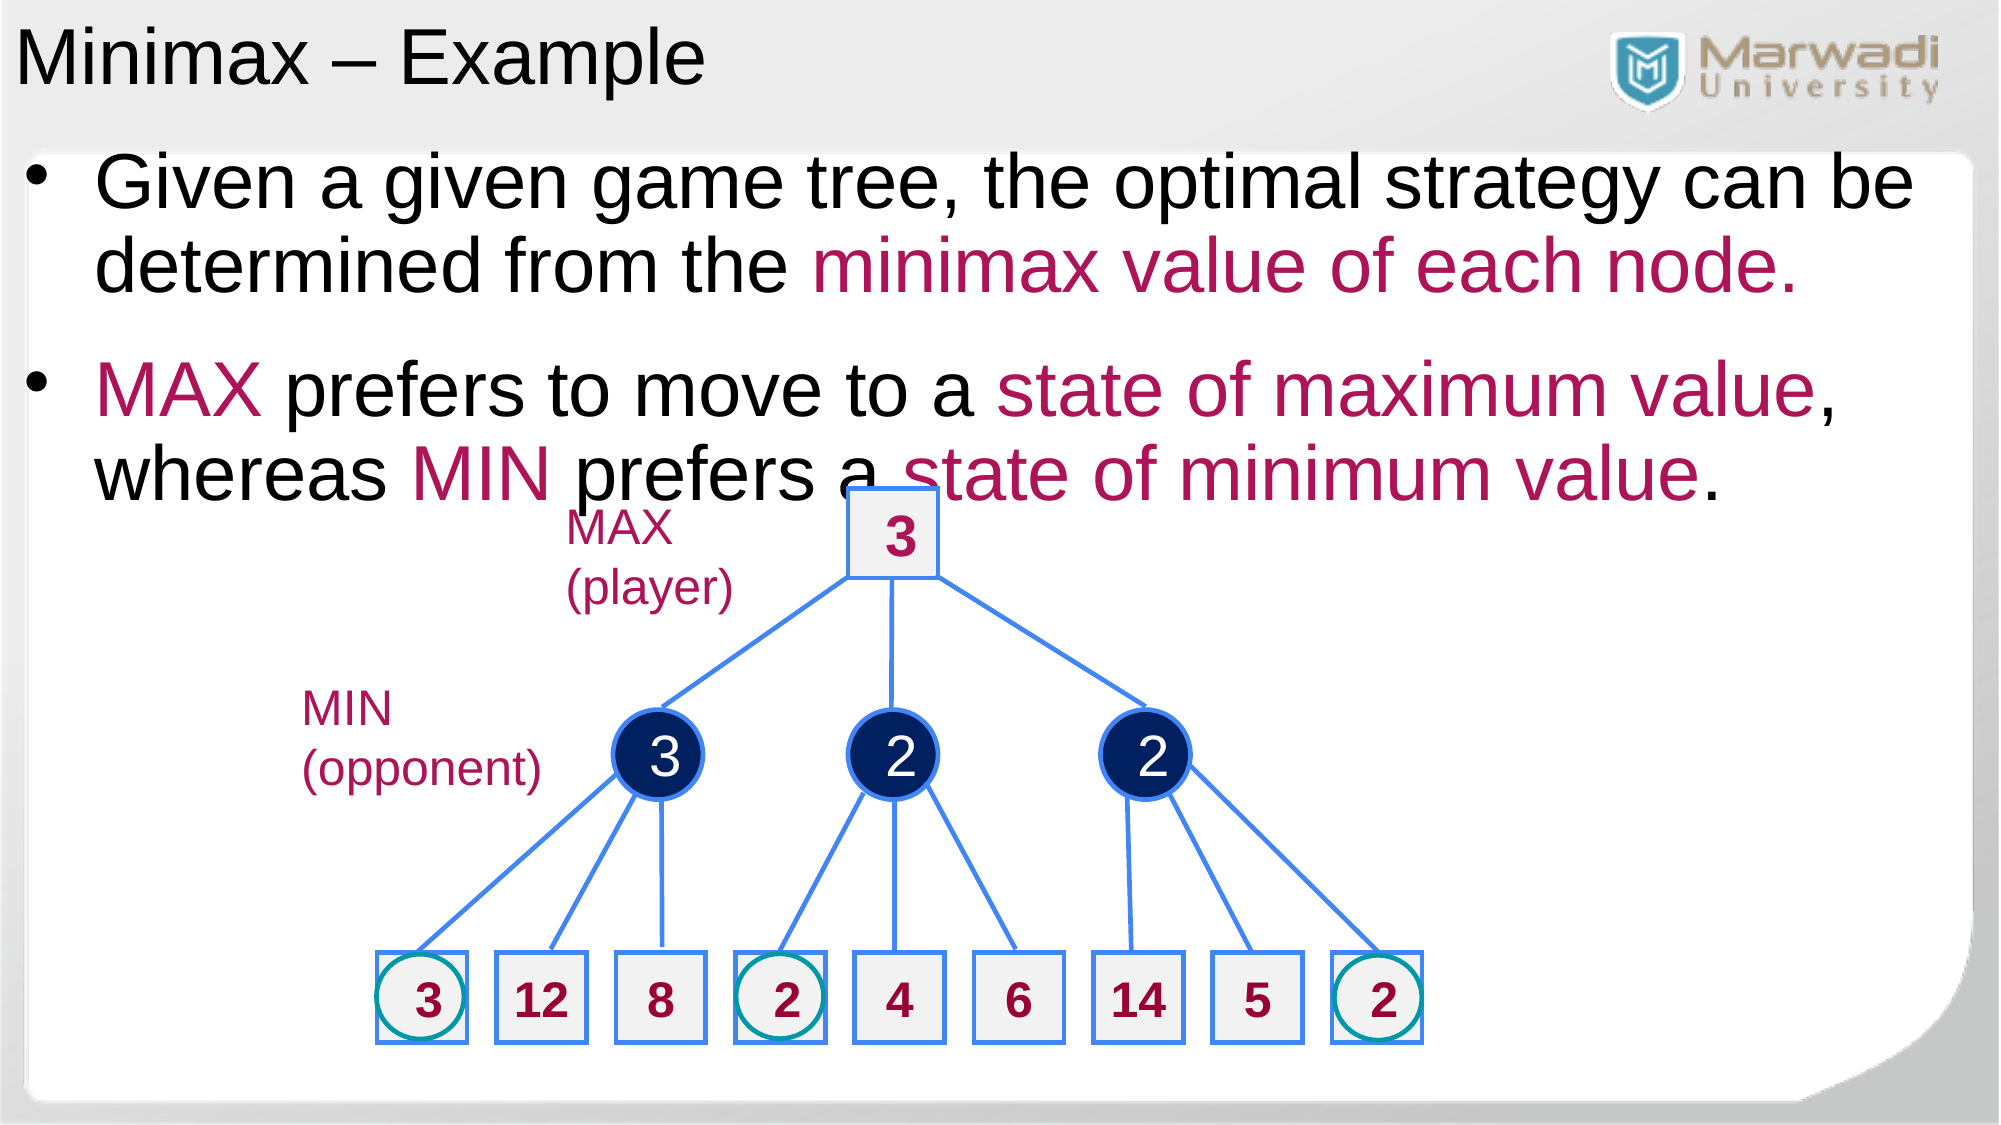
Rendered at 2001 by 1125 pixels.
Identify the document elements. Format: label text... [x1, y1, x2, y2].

text_box 14 [1093, 952, 1184, 1043]
text_box [1169, 716, 1191, 793]
text_box 2 [870, 711, 917, 796]
text_box [733, 951, 826, 1041]
text_box [847, 715, 870, 794]
text_box [1128, 796, 1164, 800]
text_box 3 [377, 952, 468, 1043]
text_box 8 [615, 952, 706, 1043]
text_box 4 [854, 952, 945, 1043]
text_box MIN (opponent) [286, 668, 633, 804]
text_box 2 [735, 952, 768, 983]
text_box 6 [974, 952, 1064, 1043]
list Given a given game tree, the optimal strategy can be determined from the minimax value of each node. MAX prefers to move to a state of maximum value, whereas MIN prefers a state of minimum value. [0, 141, 1957, 1059]
text_box 2 [791, 952, 826, 988]
text_box 2 [1332, 1006, 1373, 1043]
text_box [374, 952, 467, 1042]
text_box 5 [1212, 952, 1303, 1043]
text_box [1332, 953, 1424, 1043]
picture [0, 117, 1999, 1125]
text_box 2 [735, 1004, 826, 1043]
text_box [917, 716, 938, 793]
text_box MAX (player) [550, 487, 871, 622]
text_box [1100, 716, 1122, 793]
text_box 2 [1122, 711, 1169, 796]
text_box [875, 796, 911, 800]
text_box 2 [1383, 1011, 1423, 1043]
text_box [871, 488, 939, 579]
text_box 3 [634, 711, 681, 796]
text_box 3 [870, 490, 917, 576]
title Minimax – Example [0, 0, 2000, 117]
text_box [681, 715, 703, 794]
text_box 12 [496, 952, 587, 1043]
text_box [640, 796, 676, 800]
text_box 2 [1332, 952, 1423, 990]
